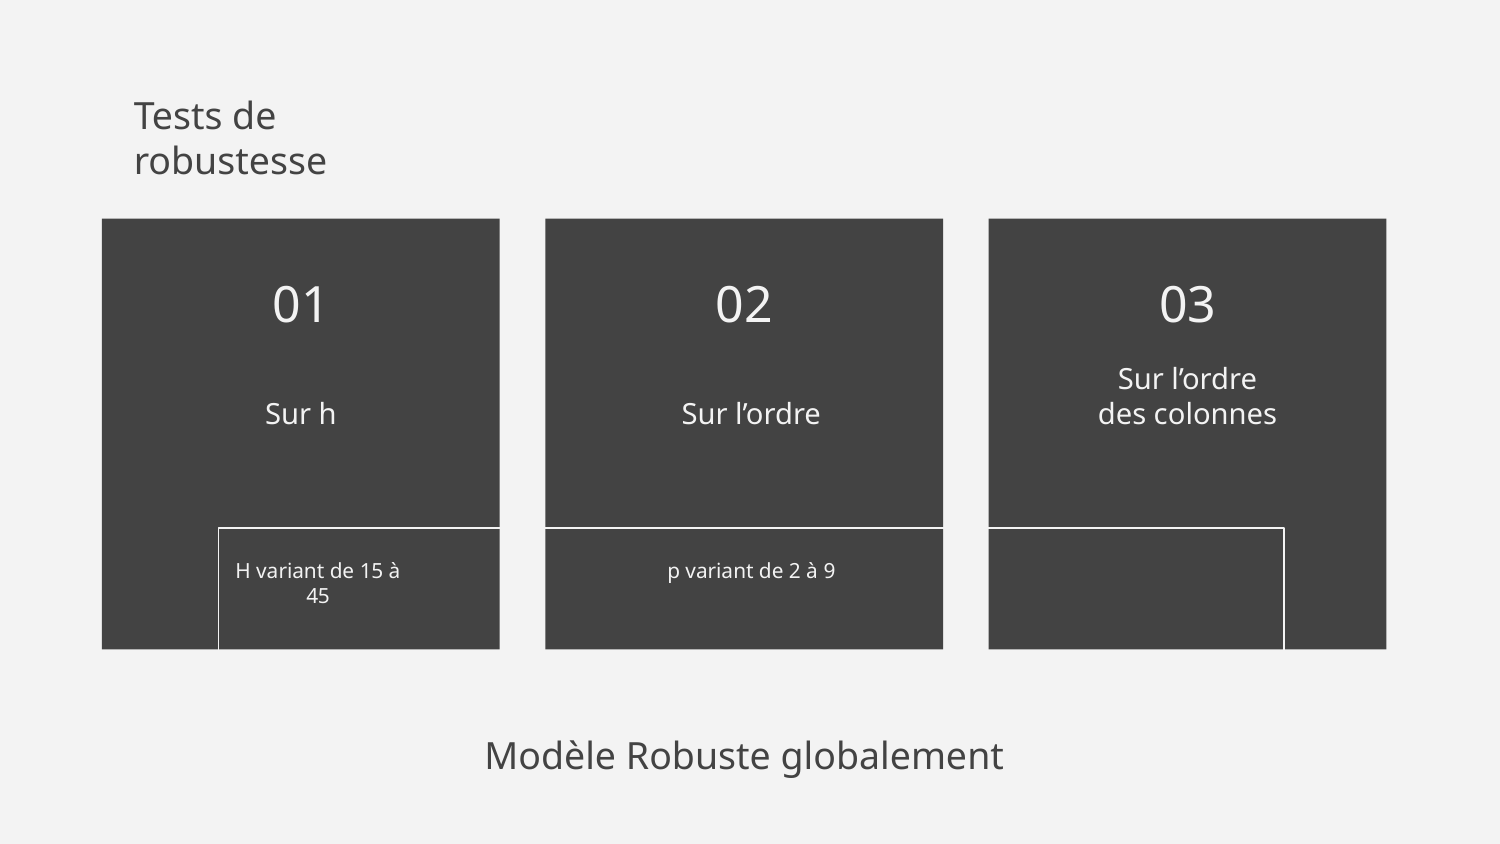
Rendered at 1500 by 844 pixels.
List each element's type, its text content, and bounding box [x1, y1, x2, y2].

title Sur l’ordre des colonnes [1077, 350, 1298, 446]
text_box [101, 218, 500, 650]
title Sur l’ordre [641, 350, 862, 446]
text_box 02 [600, 254, 889, 350]
text_box [545, 218, 944, 527]
title Sur h [191, 350, 411, 446]
subtitle p variant de 2 à 9 [649, 542, 854, 669]
subtitle H variant de 15 à 45 [215, 542, 421, 670]
text_box 01 [157, 254, 445, 350]
text_box Modèle Robuste globalement [469, 724, 1019, 785]
title Tests de robustesse [118, 77, 460, 233]
text_box [218, 527, 1285, 684]
text_box [988, 218, 1387, 650]
text_box 03 [1043, 254, 1332, 350]
